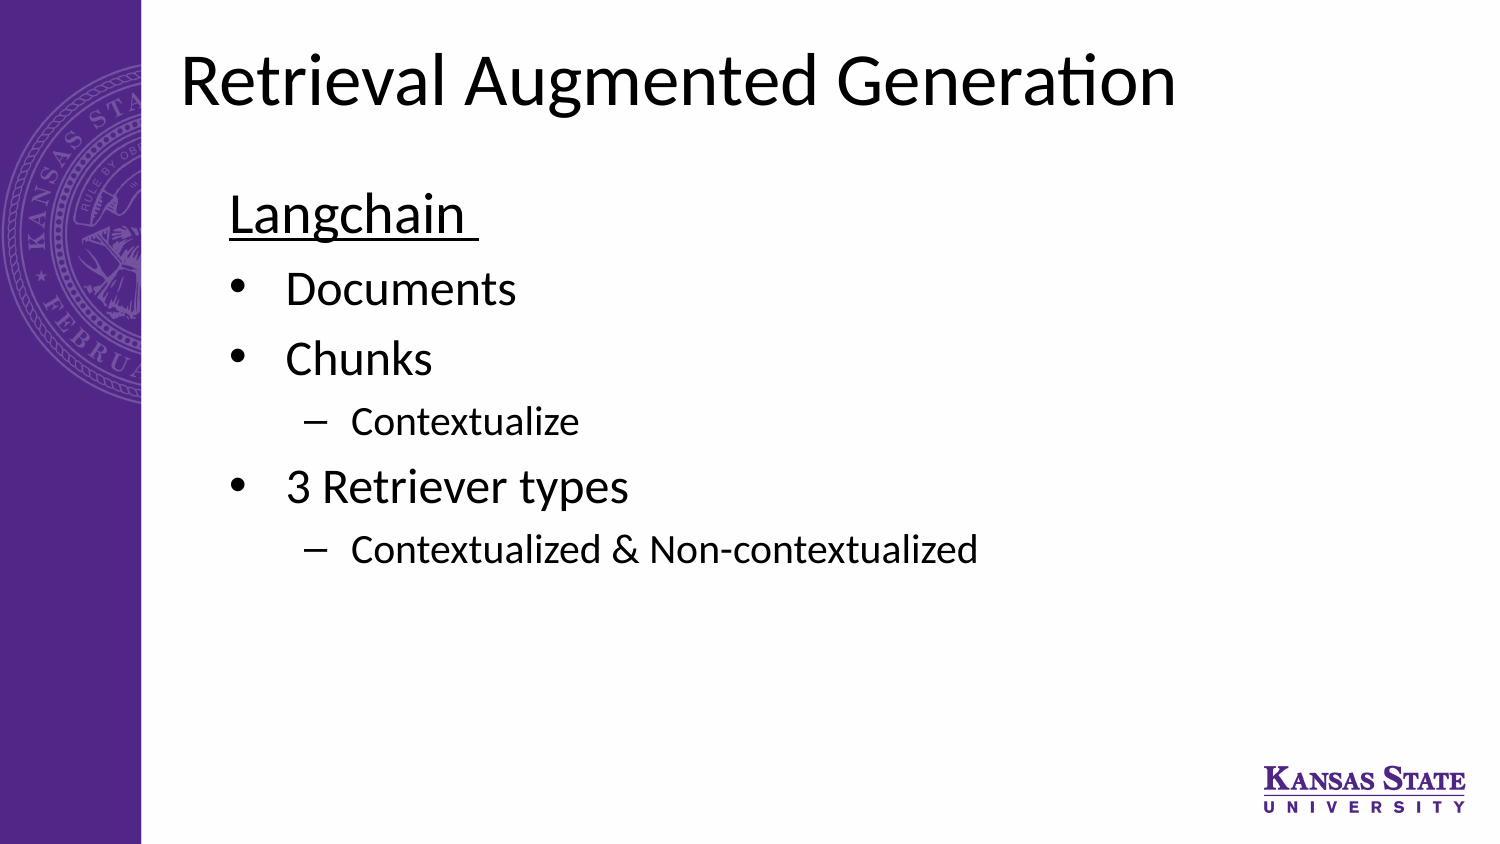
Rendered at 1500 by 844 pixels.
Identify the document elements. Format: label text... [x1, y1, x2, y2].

picture [0, 0, 1500, 844]
title Retrieval Augmented Generation [165, 30, 1418, 120]
text_box Langchain Documents Chunks Contextualize 3 Retriever types Contextualized & Non-contextualized [214, 168, 1500, 797]
